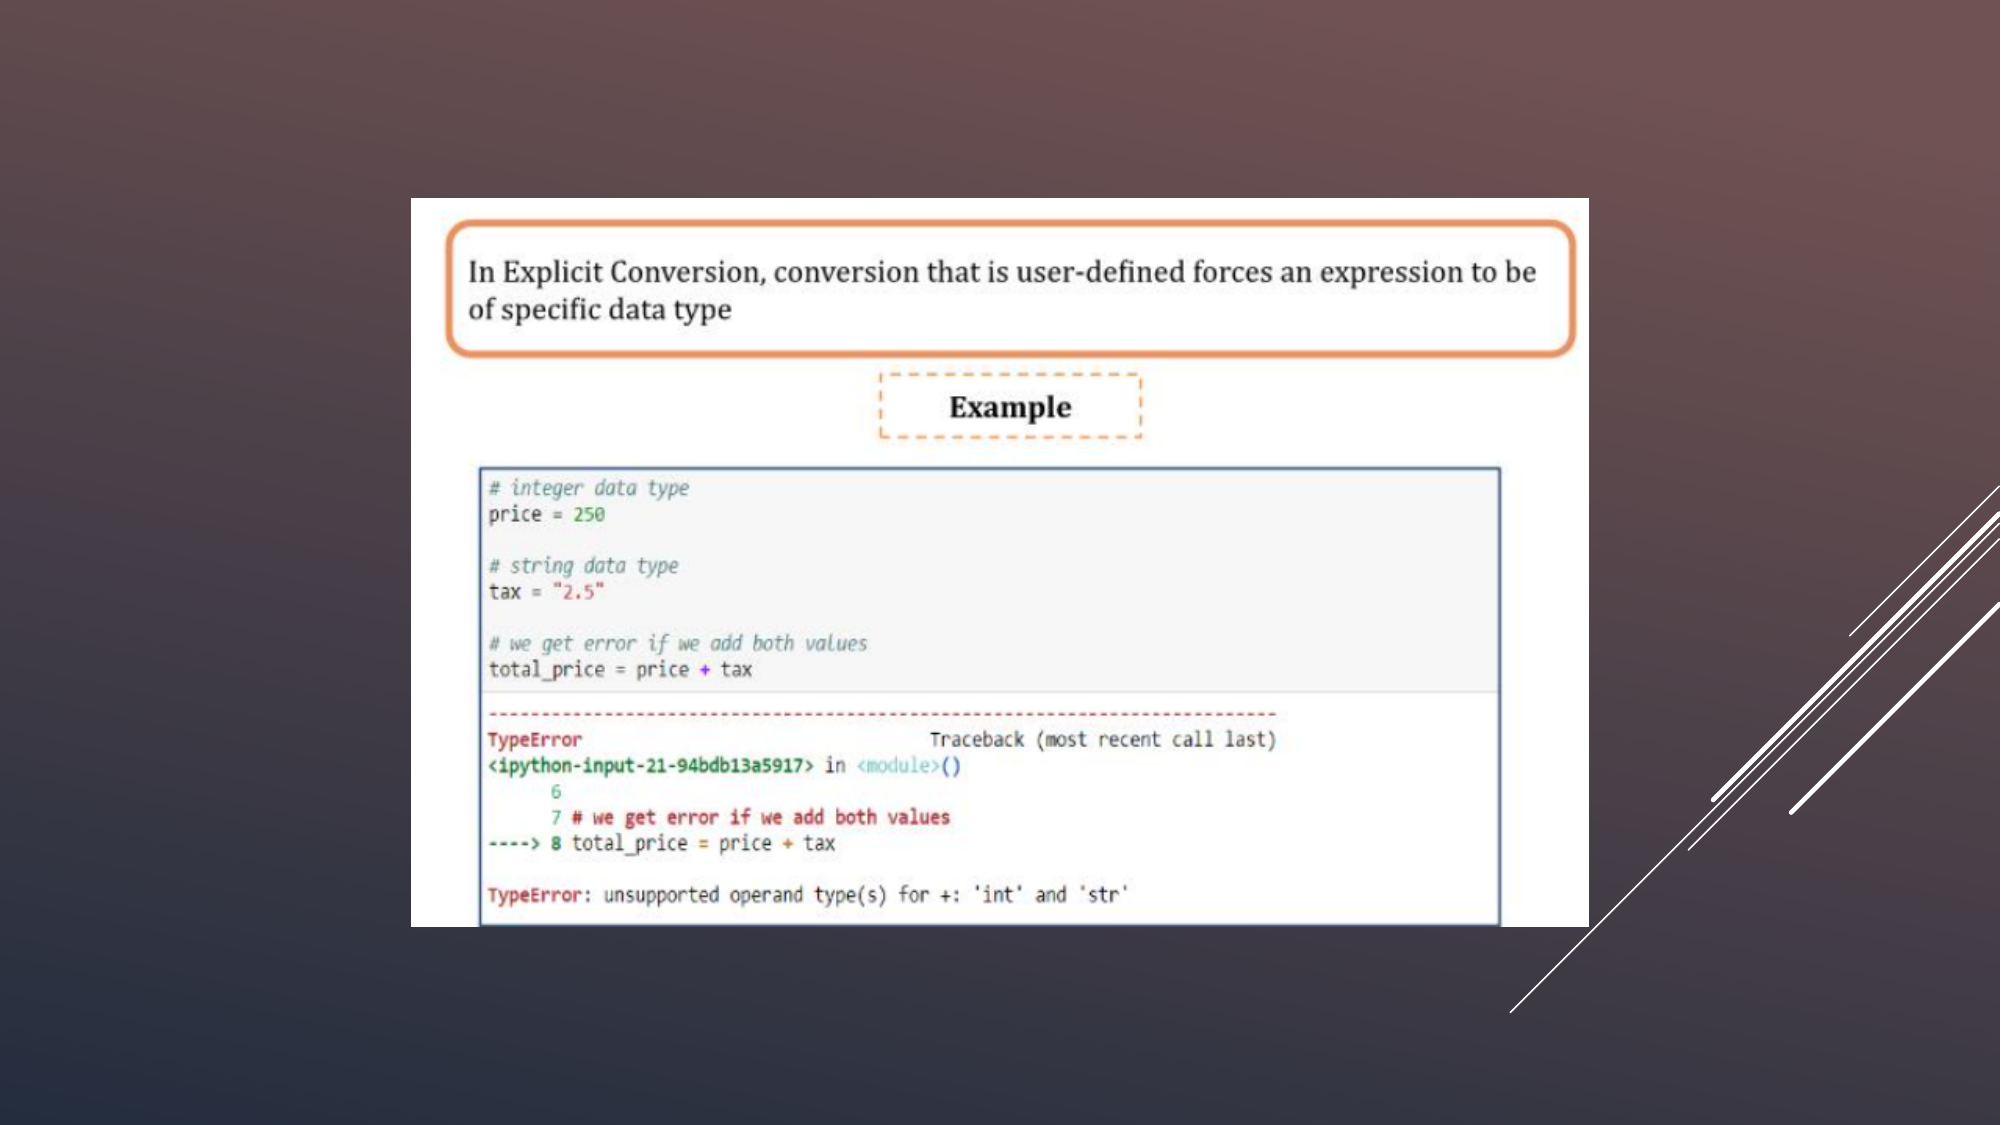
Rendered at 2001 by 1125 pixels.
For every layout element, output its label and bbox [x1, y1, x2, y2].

picture [411, 198, 1589, 927]
